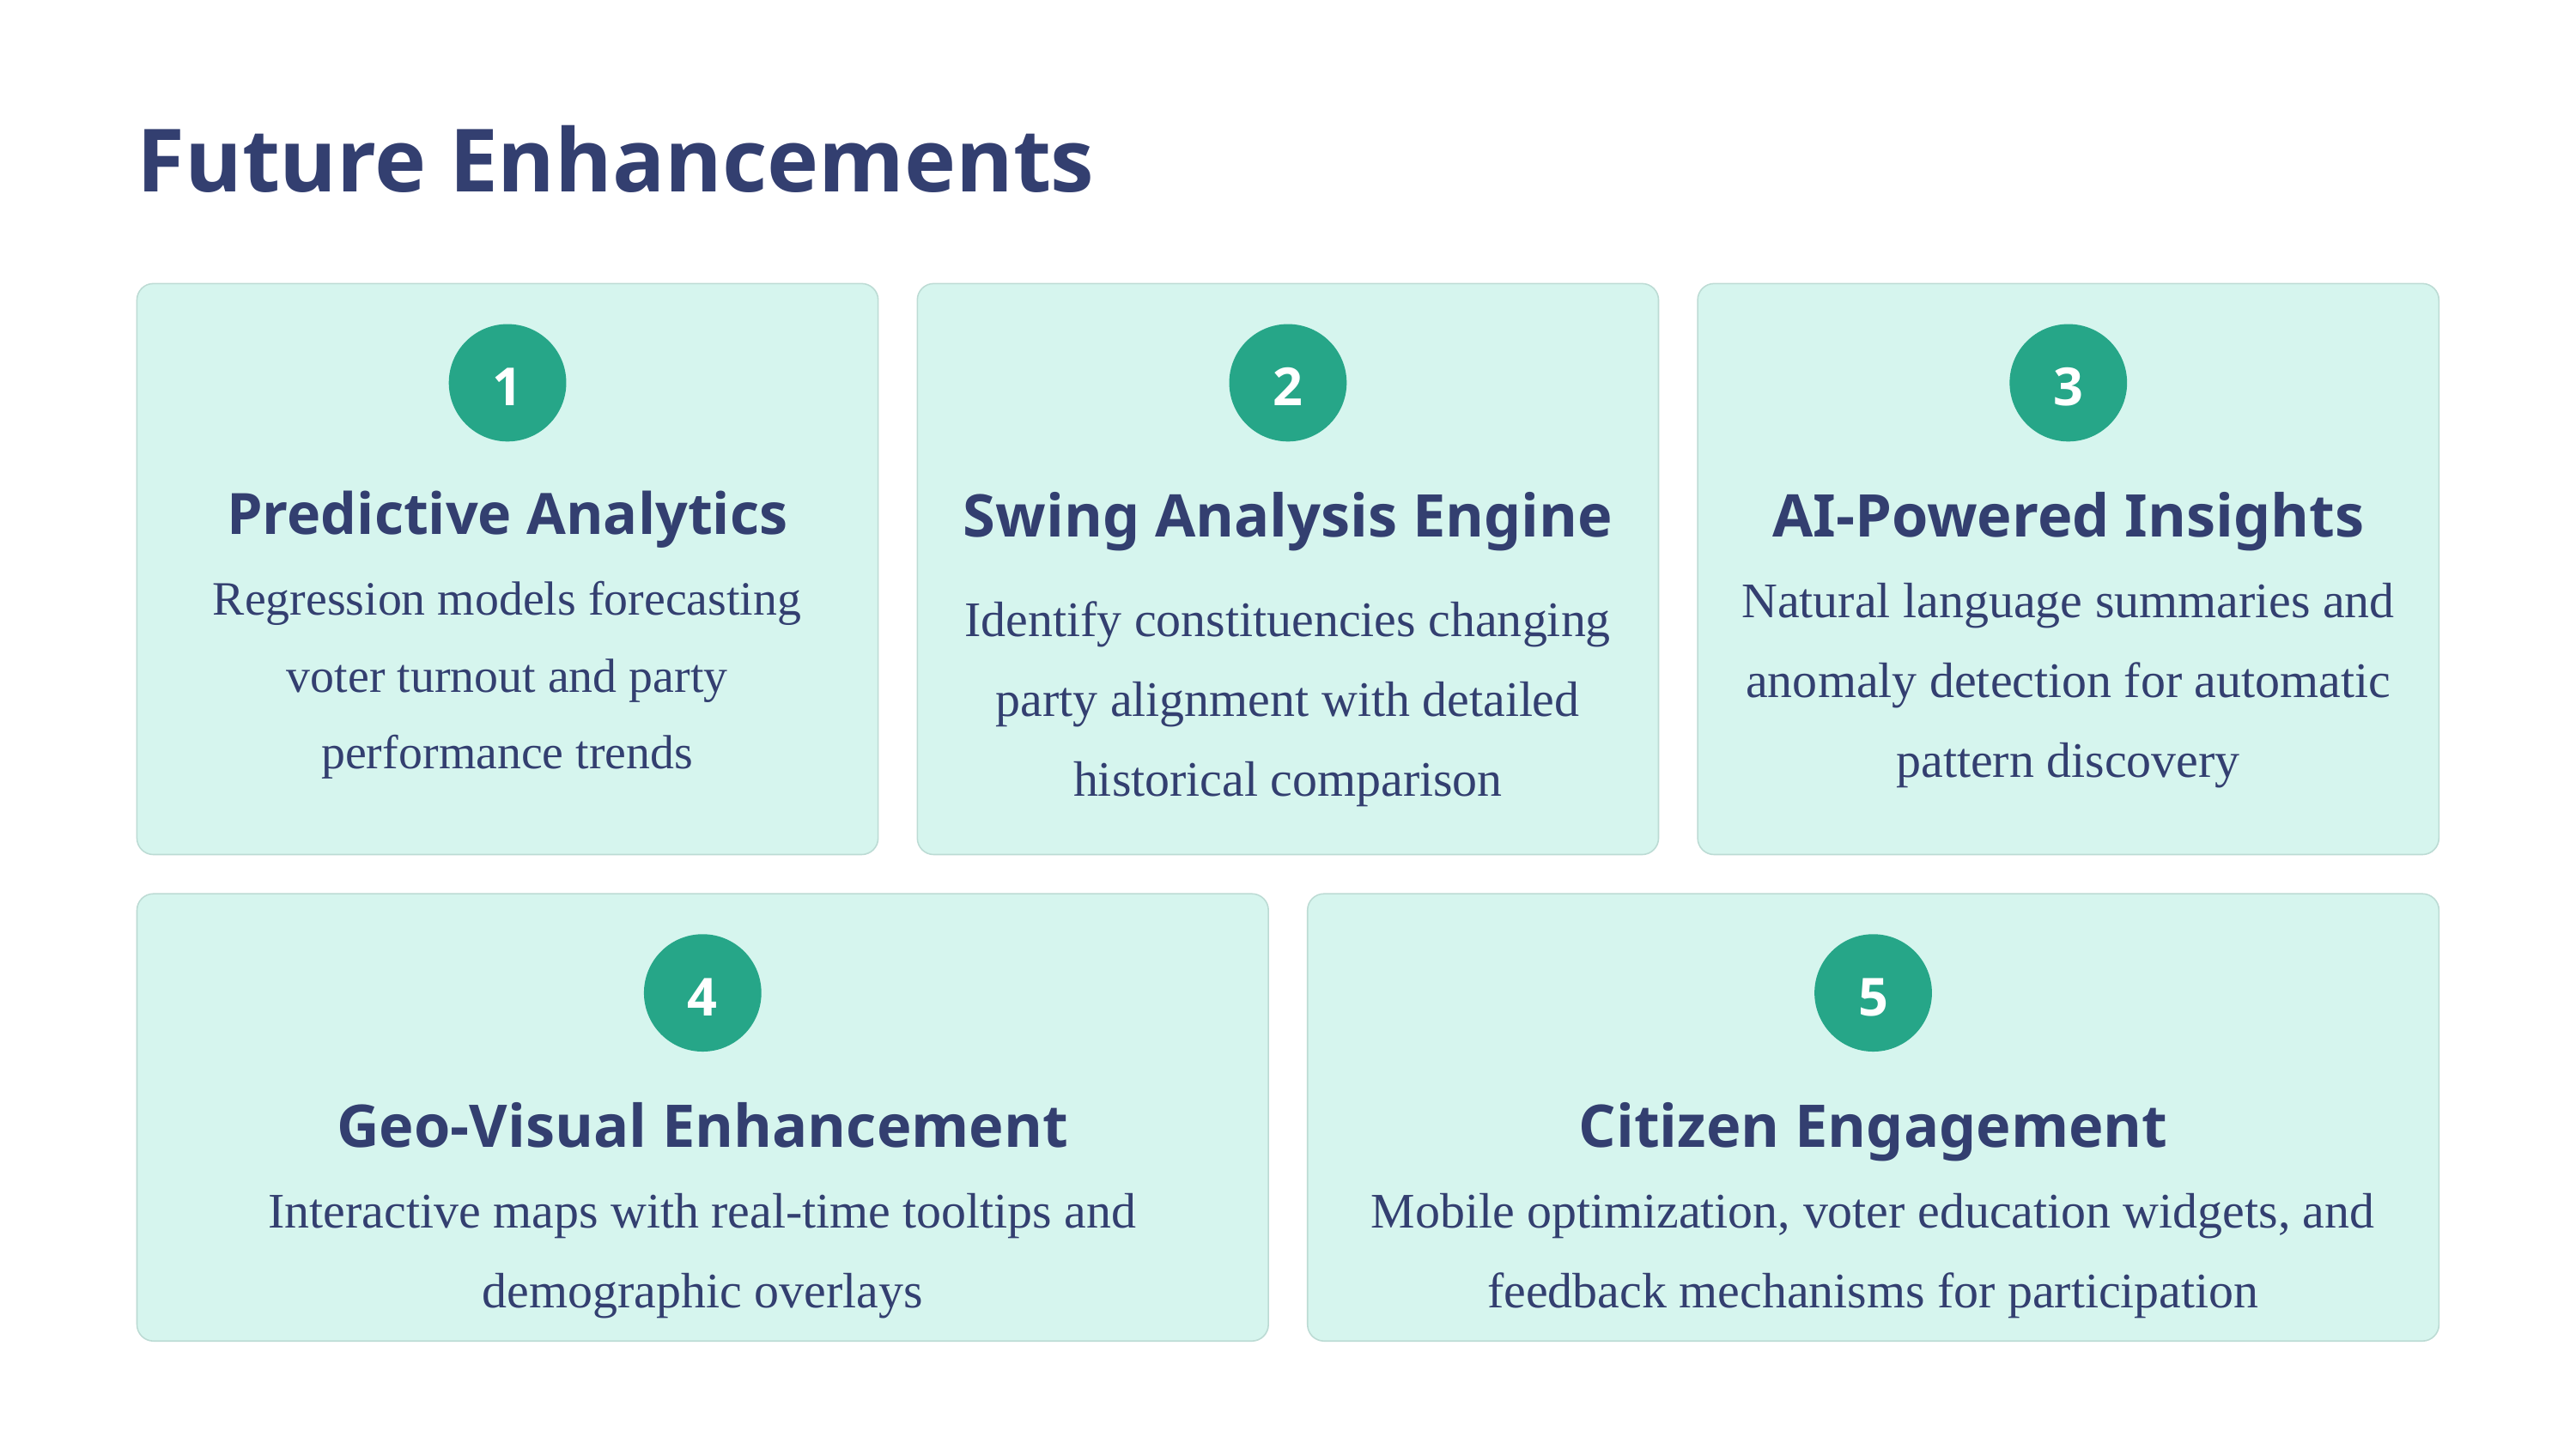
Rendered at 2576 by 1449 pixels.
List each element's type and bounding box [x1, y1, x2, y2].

text_box [448, 324, 567, 442]
text_box [1229, 324, 1347, 442]
text_box [643, 934, 762, 1052]
text_box [1814, 934, 1933, 1052]
text_box [136, 282, 879, 856]
text_box [916, 282, 1660, 856]
text_box [136, 893, 1270, 1343]
text_box [1306, 893, 2440, 1343]
text_box [0, 0, 2576, 1449]
text_box [2009, 324, 2128, 442]
text_box [1697, 282, 2440, 856]
